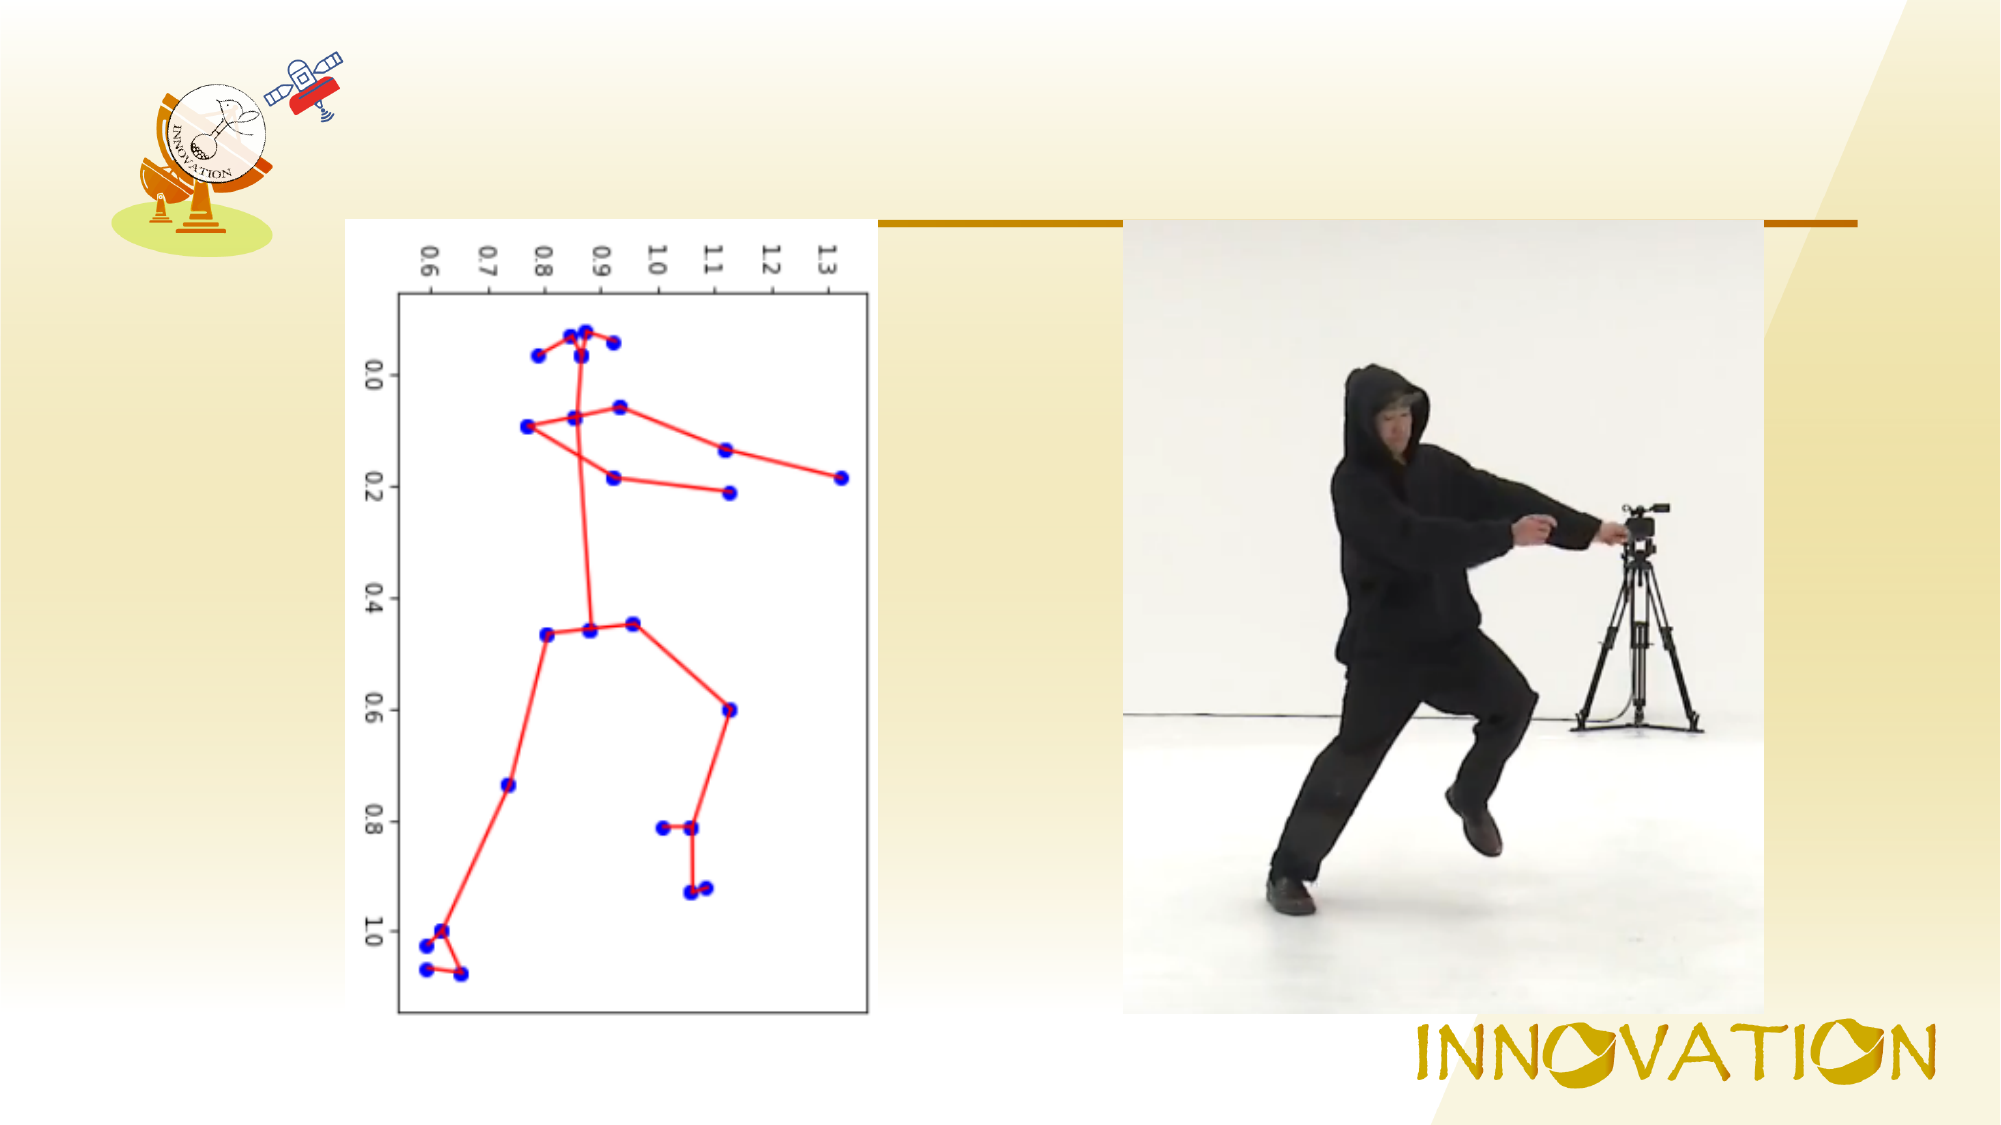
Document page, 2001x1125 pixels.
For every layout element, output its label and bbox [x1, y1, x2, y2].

text_box [24, 24, 2000, 99]
picture [0, 0, 2001, 1125]
text_box [24, 100, 2000, 145]
